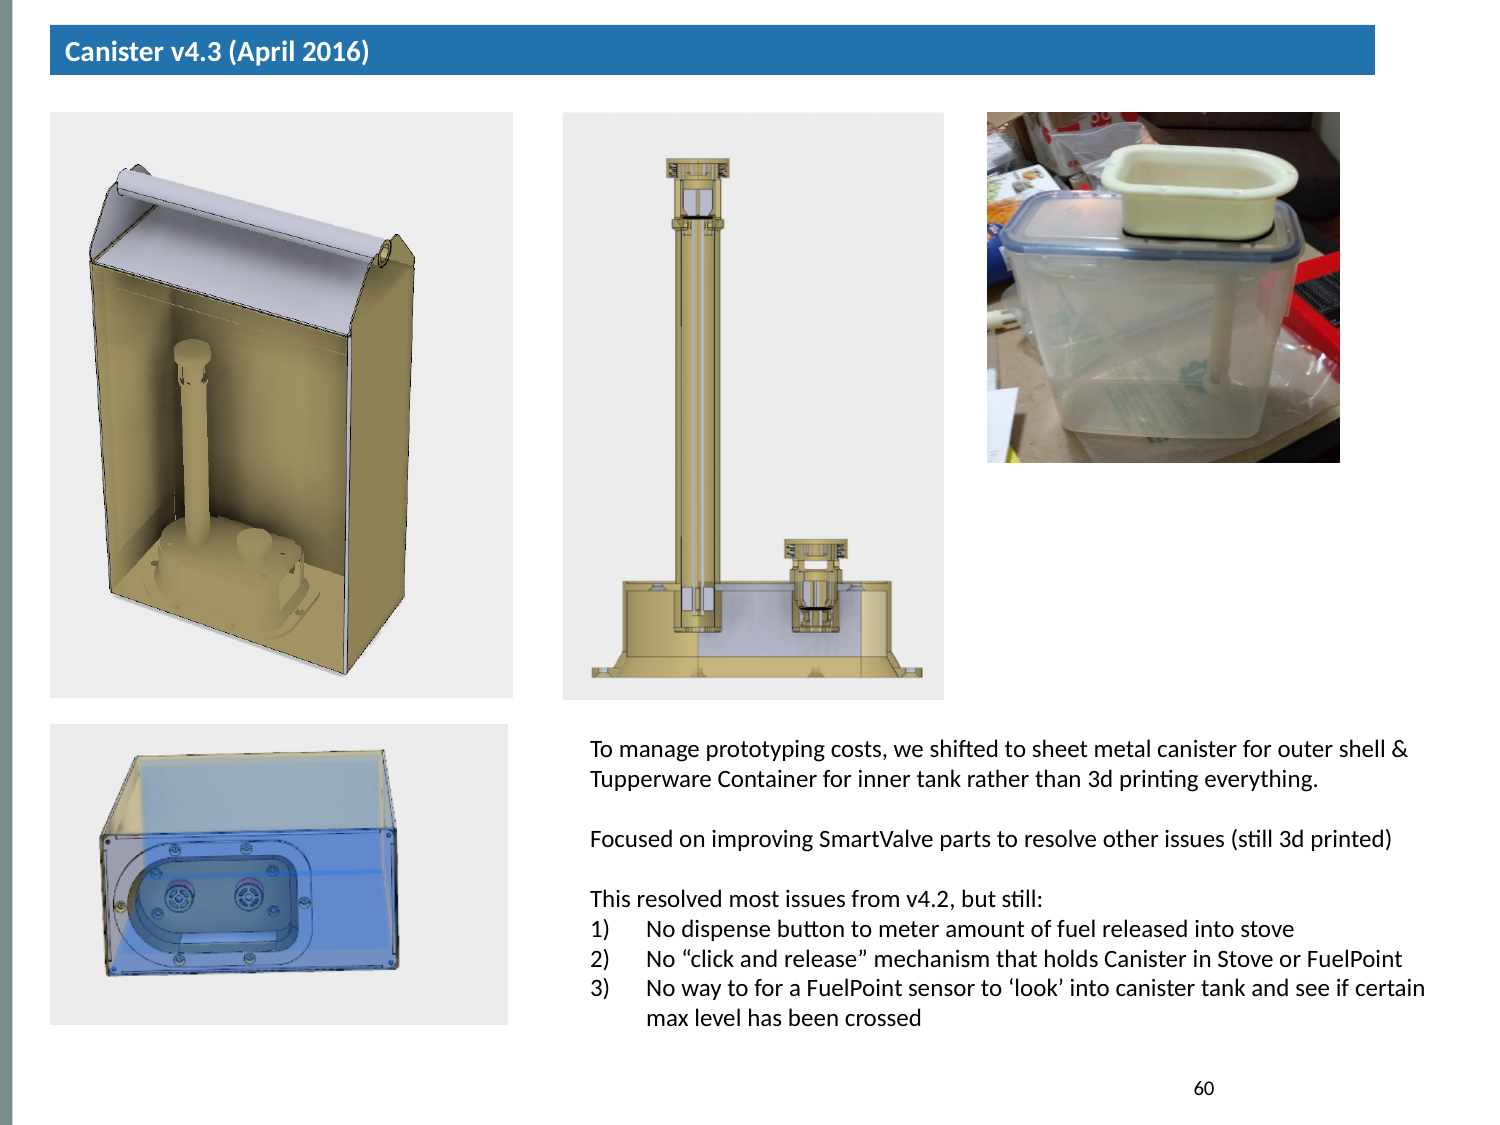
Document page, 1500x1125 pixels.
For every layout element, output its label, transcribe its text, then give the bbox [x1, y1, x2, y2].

picture [987, 112, 1341, 463]
text_box To manage prototyping costs, we shifted to sheet metal canister for outer shell & Tupperware Container for inner tank rather than 3d printing everything. Focused on improving SmartValve parts to resolve other issues (still 3d printed) This resolved most issues from v4.2, but still: No dispense button to meter amount of fuel released into stove No “click and release” mechanism that holds Canister in Stove or FuelPoint No way to for a FuelPoint sensor to ‘look’ into canister tank and see if certain max level has been crossed [574, 724, 1463, 1043]
picture [562, 112, 945, 701]
picture [49, 724, 508, 1026]
slide_number ‹#› [1067, 1061, 1230, 1112]
picture [49, 112, 513, 698]
list Canister v4.3 (April 2016) [50, 24, 1375, 75]
